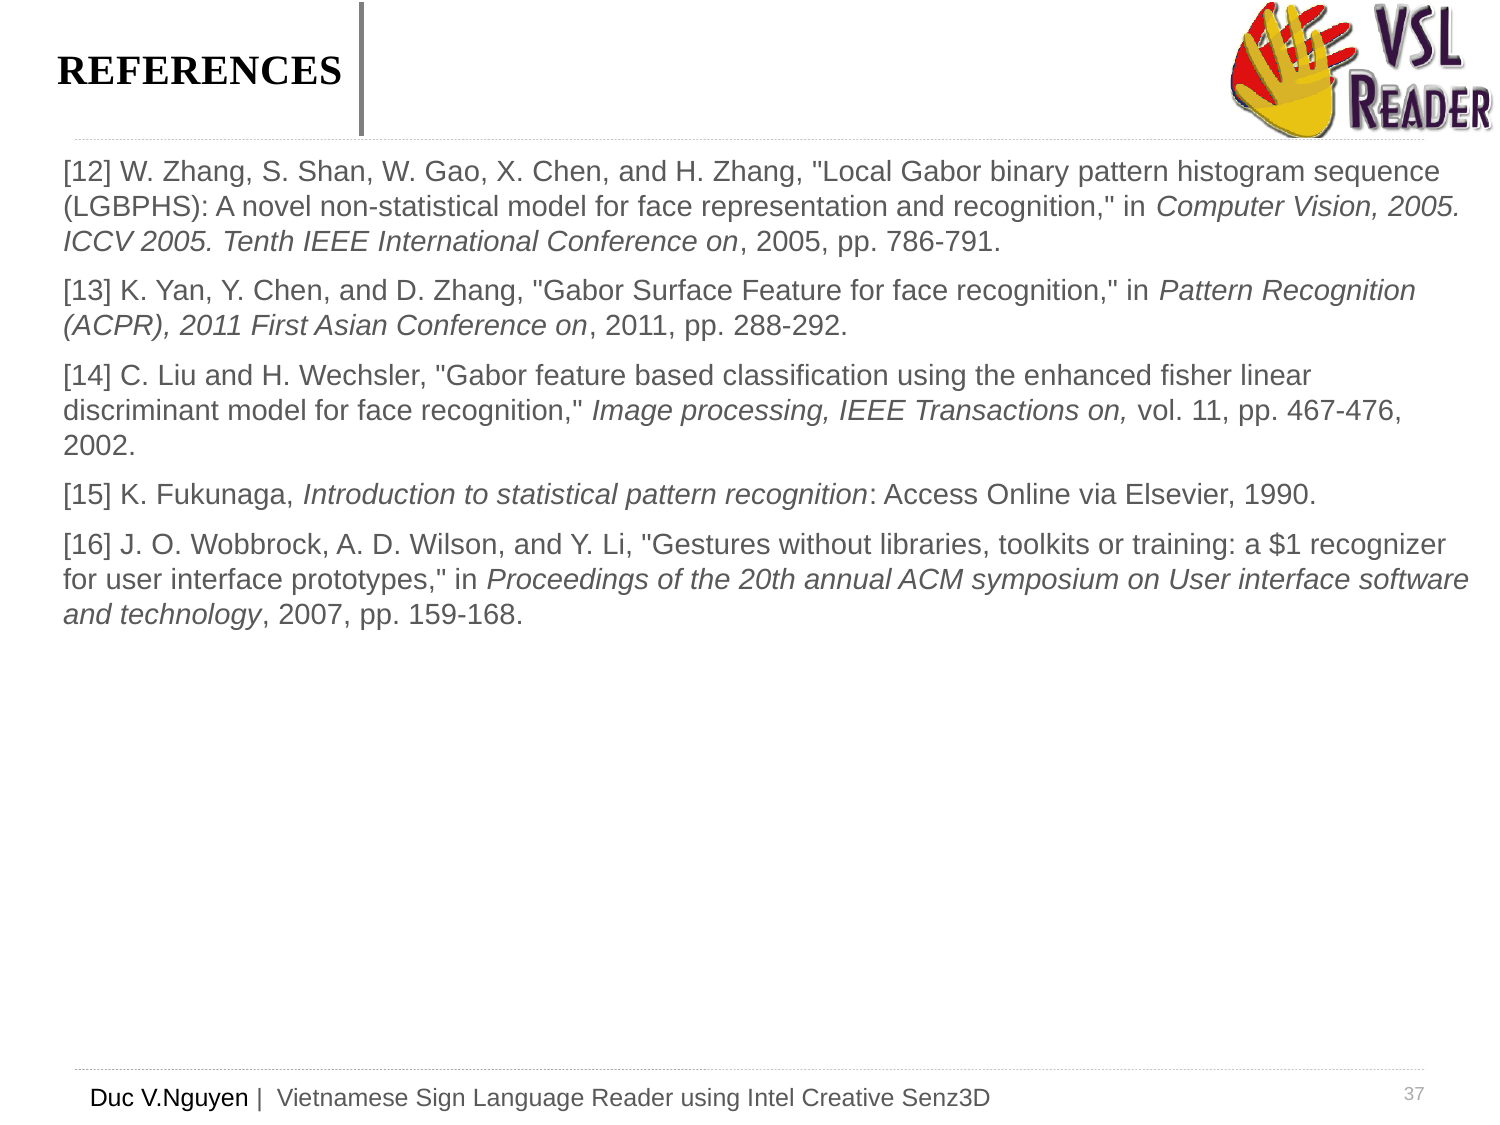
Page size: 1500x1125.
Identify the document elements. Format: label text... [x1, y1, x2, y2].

picture [1230, 2, 1498, 138]
text_box REFERENCES [362, 36, 374, 101]
text_box REFERENCES [42, 36, 361, 101]
slide_number 37 [1386, 1073, 1426, 1112]
text_box [12] W. Zhang, S. Shan, W. Gao, X. Chen, and H. Zhang, "Local Gabor binary pattern histogram sequence (LGBPHS): A novel non-statistical model for face representation and recognition," in Computer Vision, 2005. ICCV 2005. Tenth IEEE International Conference on, 2005, pp. 786-791. [13] K. Yan, Y. Chen, and D. Zhang, "Gabor Surface Feature for face recognition," in Pattern Recognition (ACPR), 2011 First Asian Conference on, 2011, pp. 288-292. [14] C. Liu and H. Wechsler, "Gabor feature based classification using the enhanced fisher linear discriminant model for face recognition," Image processing, IEEE Transactions on, vol. 11, pp. 467-476, 2002. [15] K. Fukunaga, Introduction to statistical pattern recognition: Access Online via Elsevier, 1990. [16] J. O. Wobbrock, A. D. Wilson, and Y. Li, "Gestures without libraries, toolkits or training: a $1 recognizer for user interface prototypes," in Proceedings of the 20th annual ACM symposium on User interface software and technology, 2007, pp. 159-168. [48, 144, 1492, 687]
